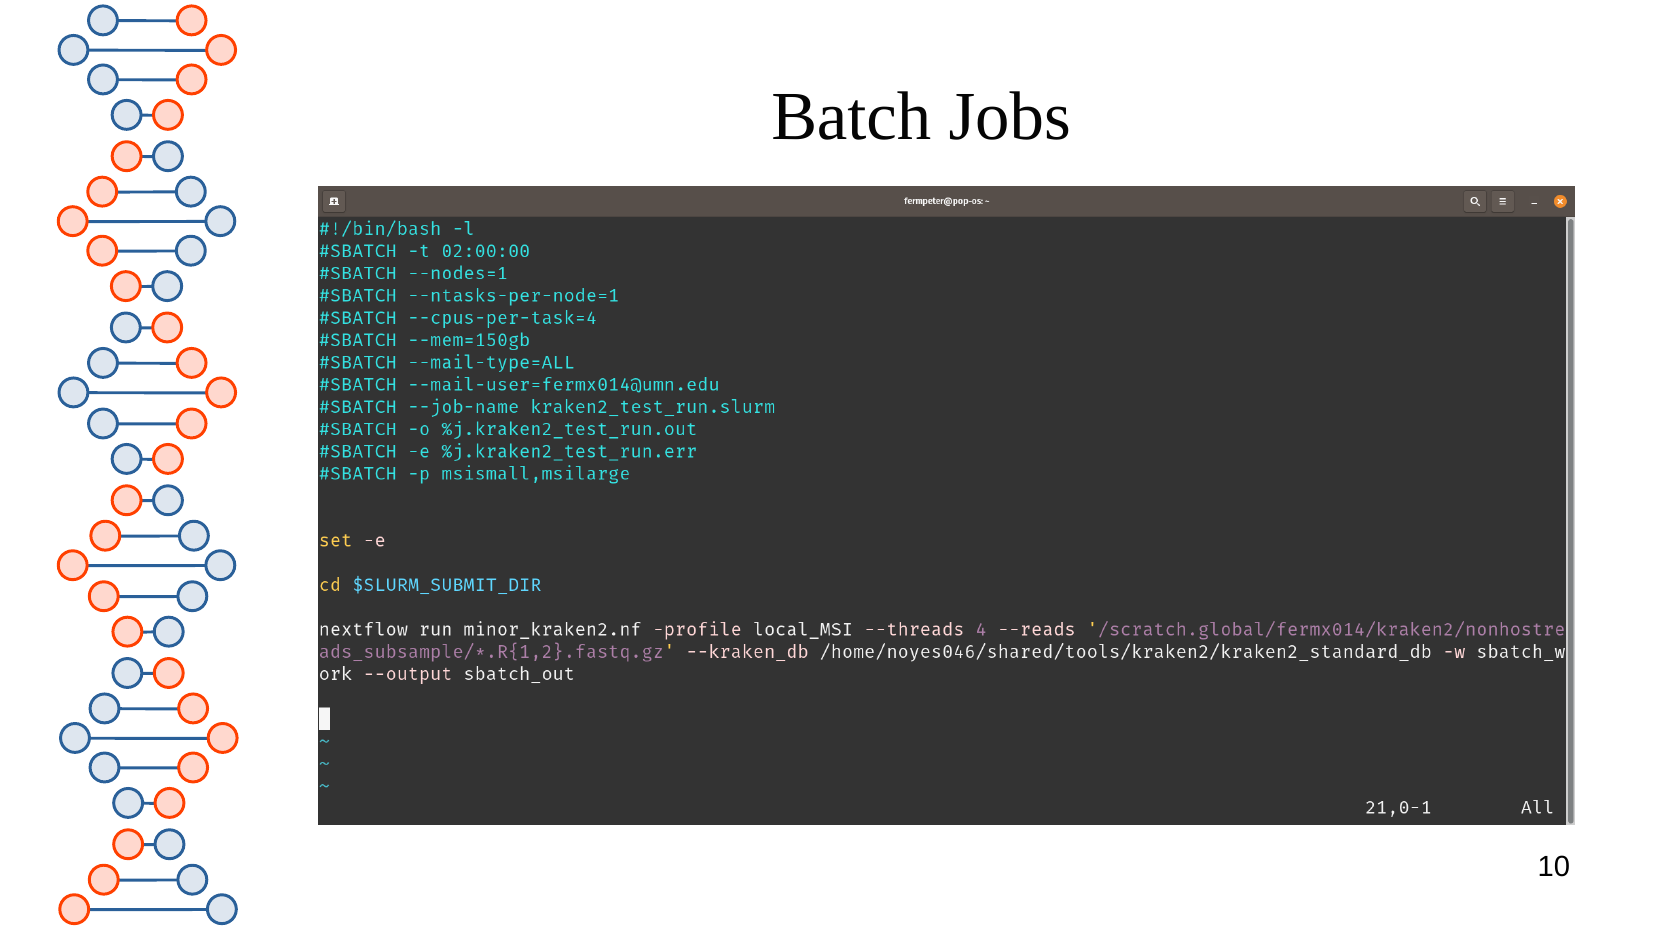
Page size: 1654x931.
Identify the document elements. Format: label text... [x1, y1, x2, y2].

title Batch Jobs [265, 35, 1594, 189]
picture [317, 185, 1575, 825]
slide_number 10 [1185, 847, 1571, 911]
